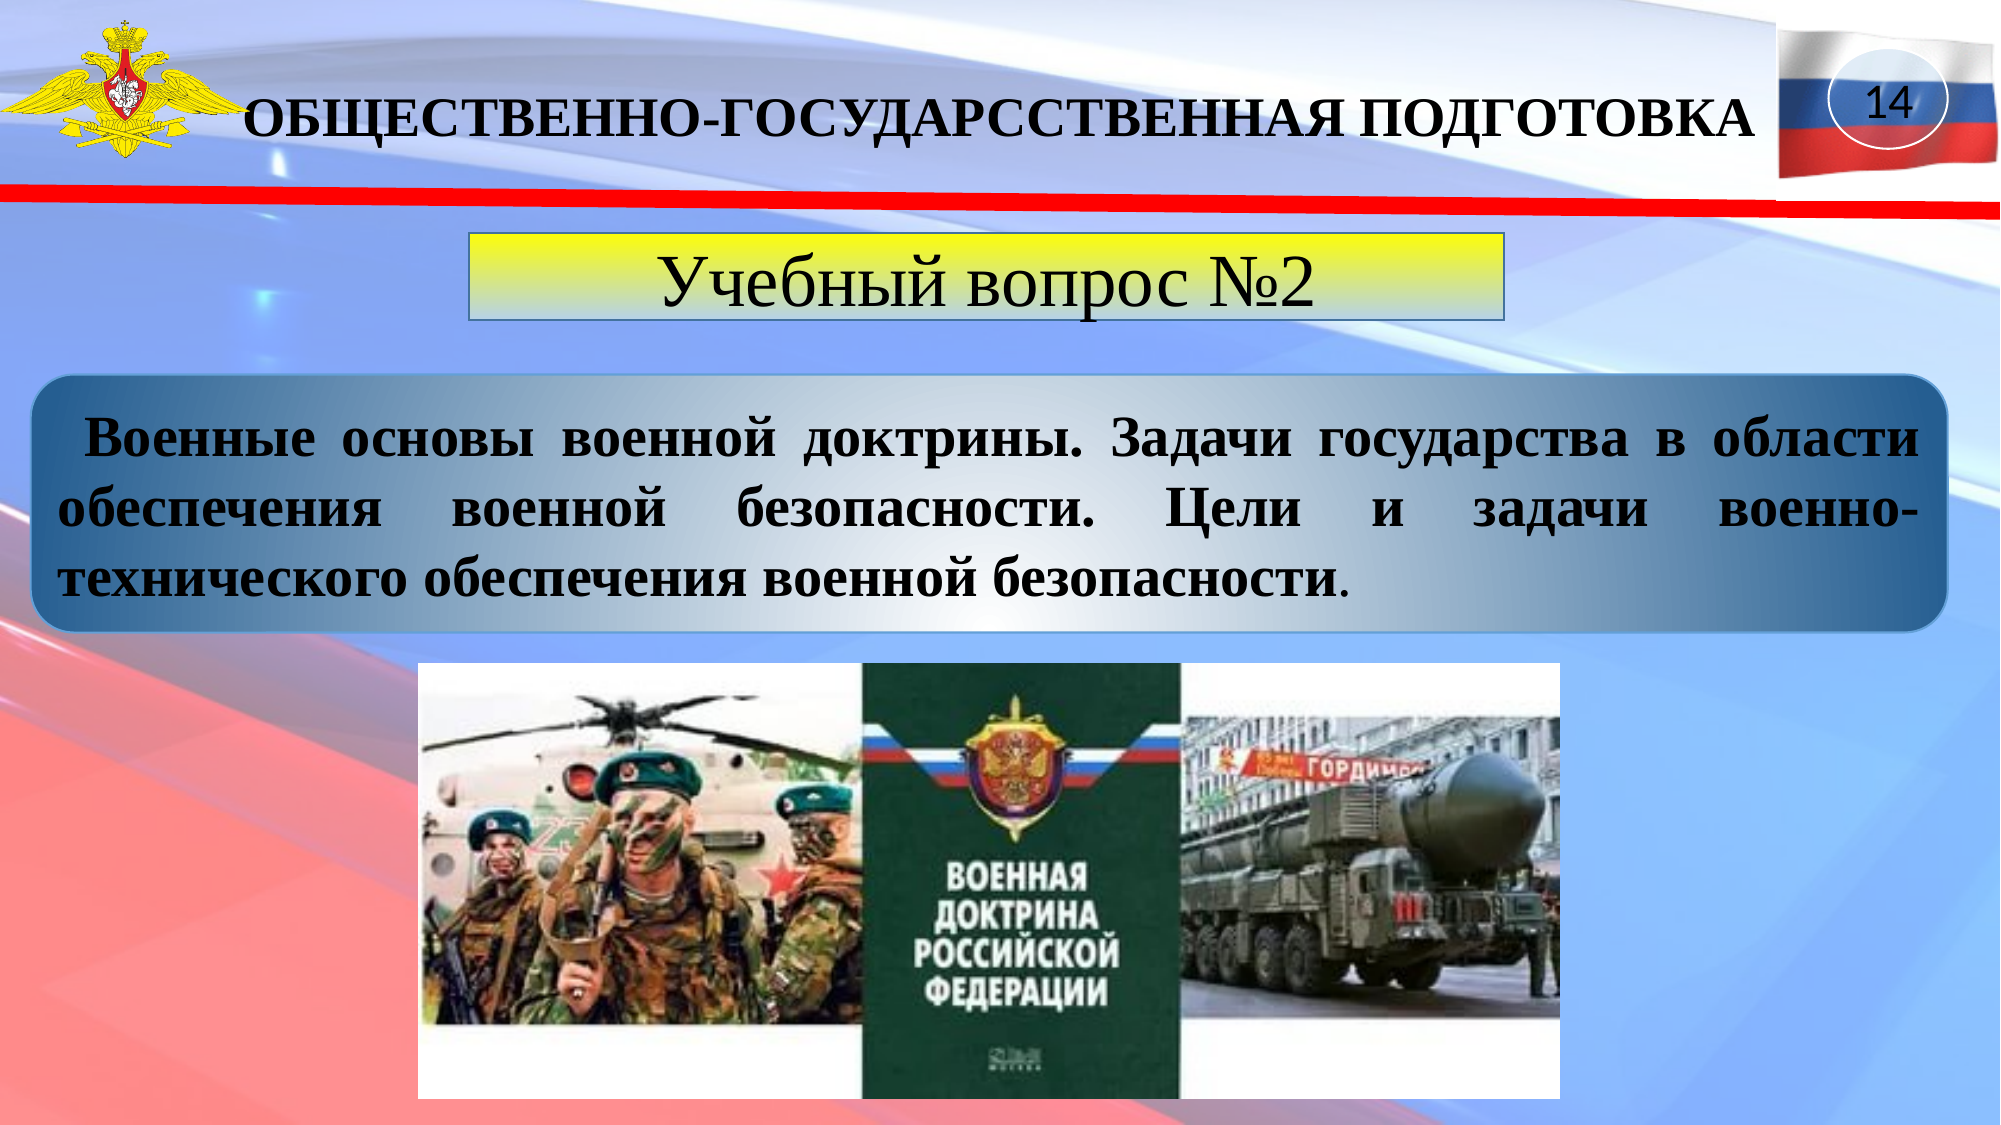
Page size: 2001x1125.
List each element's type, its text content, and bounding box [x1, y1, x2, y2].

title ОБЩЕСТВЕННО-ГОСУДАРССТВЕННАЯ ПОДГОТОВКА [137, 211, 1863, 297]
picture [418, 663, 1560, 1099]
text_box Учебный вопрос №2 [468, 232, 1505, 321]
picture [0, 0, 250, 190]
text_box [0, 193, 2000, 211]
text_box Военные основы военной доктрины. Задачи государства в области обеспечения военной безопасности. Цели и задачи военно-технического обеспечения военной безопасности. [29, 373, 1949, 634]
title ОБЩЕСТВЕННО-ГОСУДАРССТВЕННАЯ ПОДГОТОВКА [250, 79, 1776, 193]
picture [1776, 7, 2000, 201]
